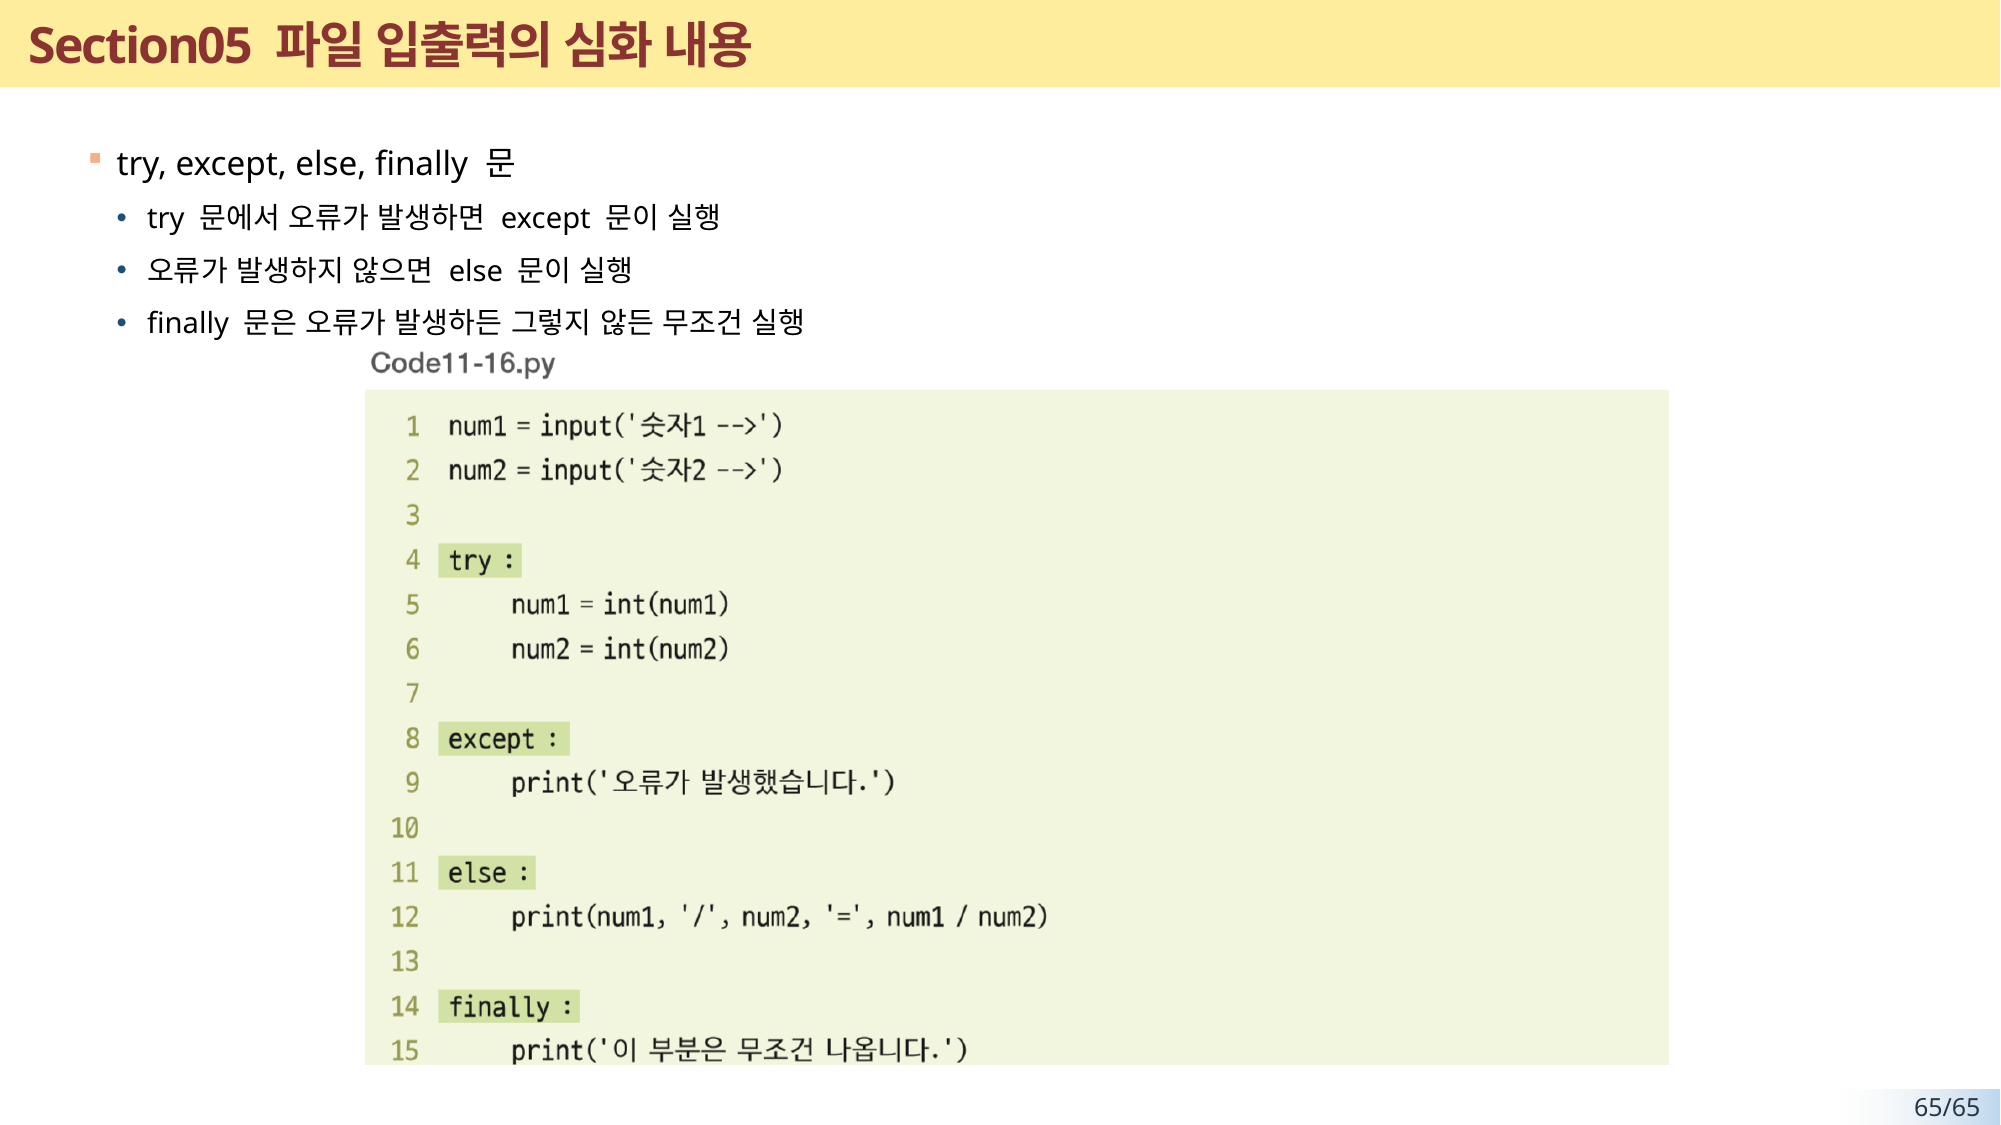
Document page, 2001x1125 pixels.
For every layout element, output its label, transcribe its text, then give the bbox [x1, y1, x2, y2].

picture [364, 348, 1669, 1065]
list try, except, else, finally 문 try 문에서 오류가 발생하면 except 문이 실행 오류가 발생하지 않으면 else 문이 실행 finally 문은 오류가 발생하든 그렇지 않든 무조건 실행 [13, 126, 1975, 1057]
title Section05 파일 입출력의 심화 내용 [13, 8, 1717, 87]
